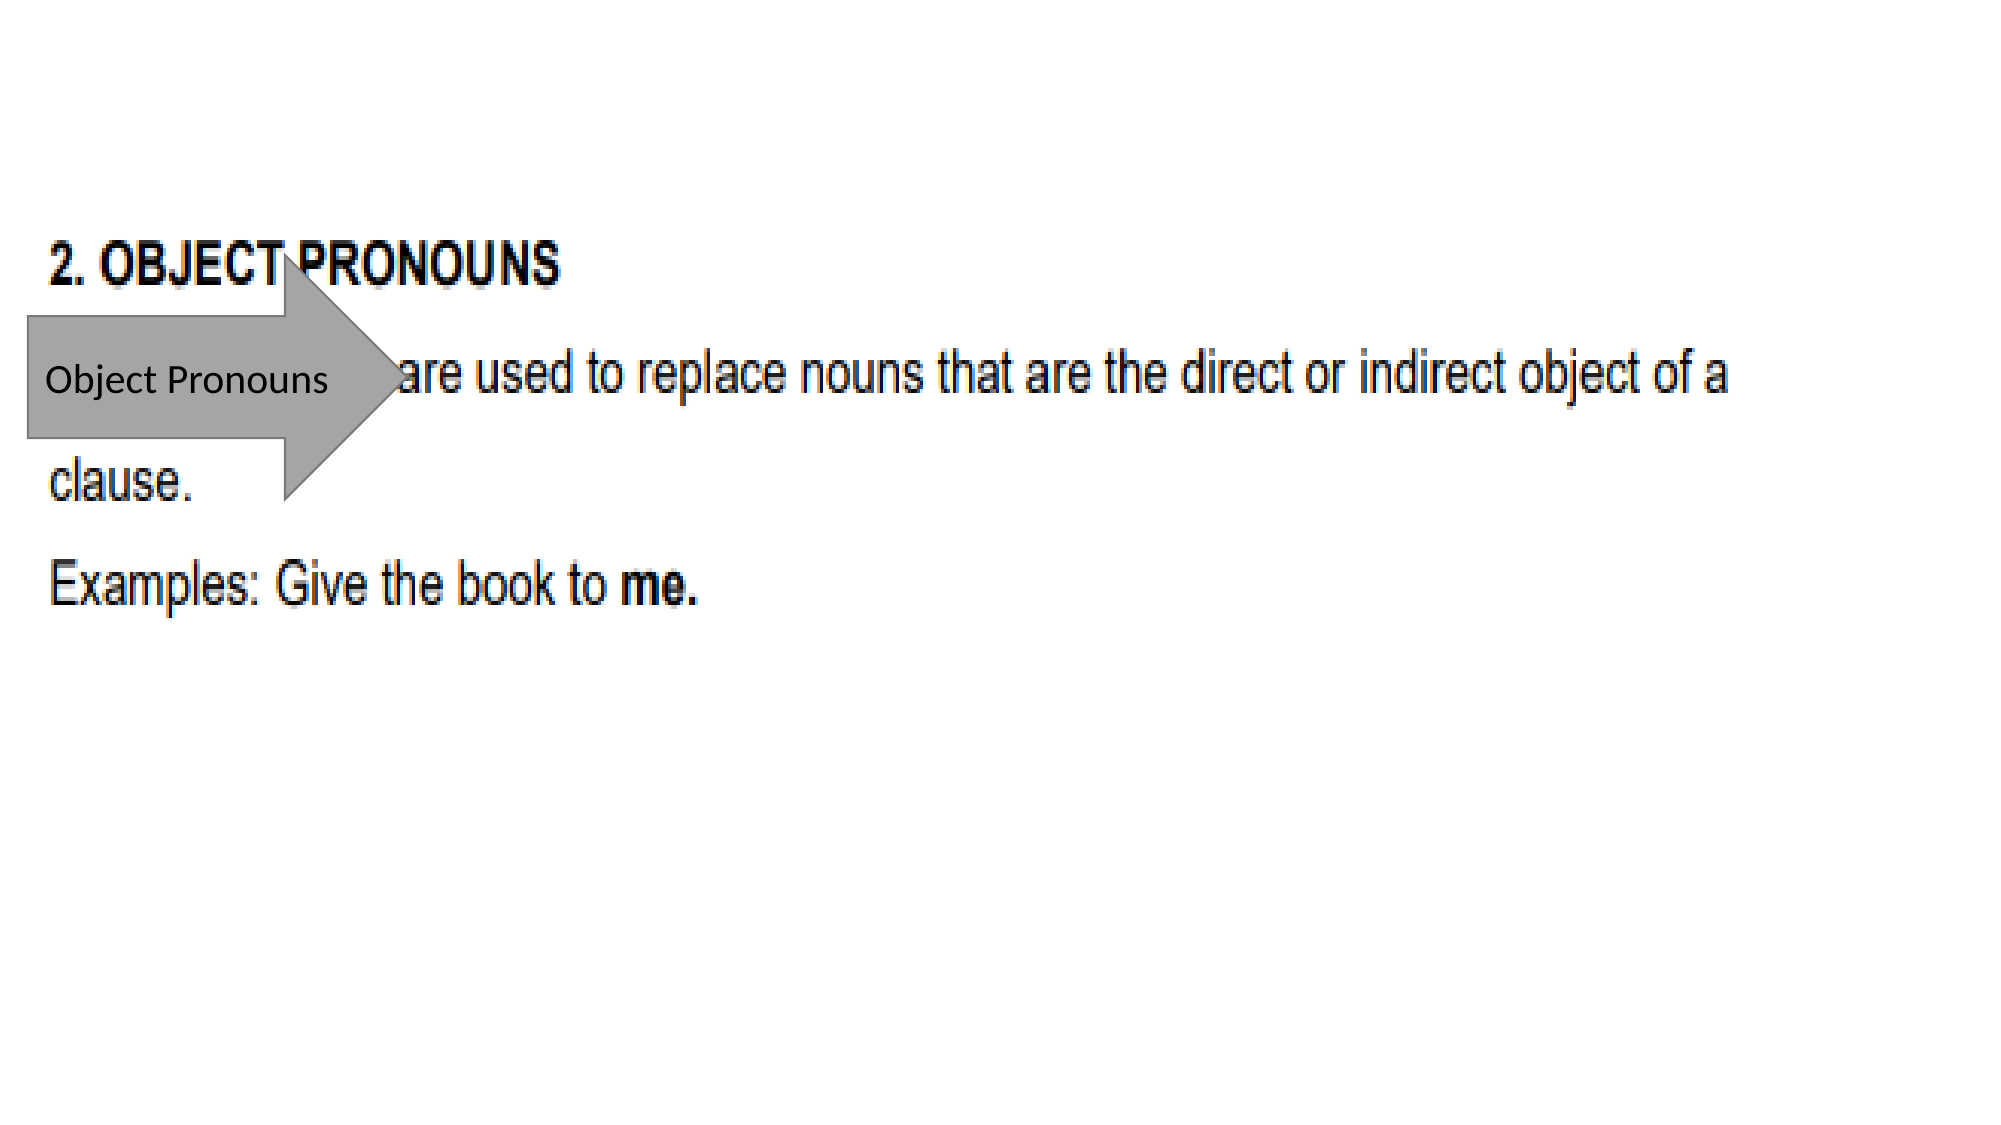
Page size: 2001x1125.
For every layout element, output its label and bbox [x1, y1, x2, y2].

picture [27, 207, 1750, 643]
